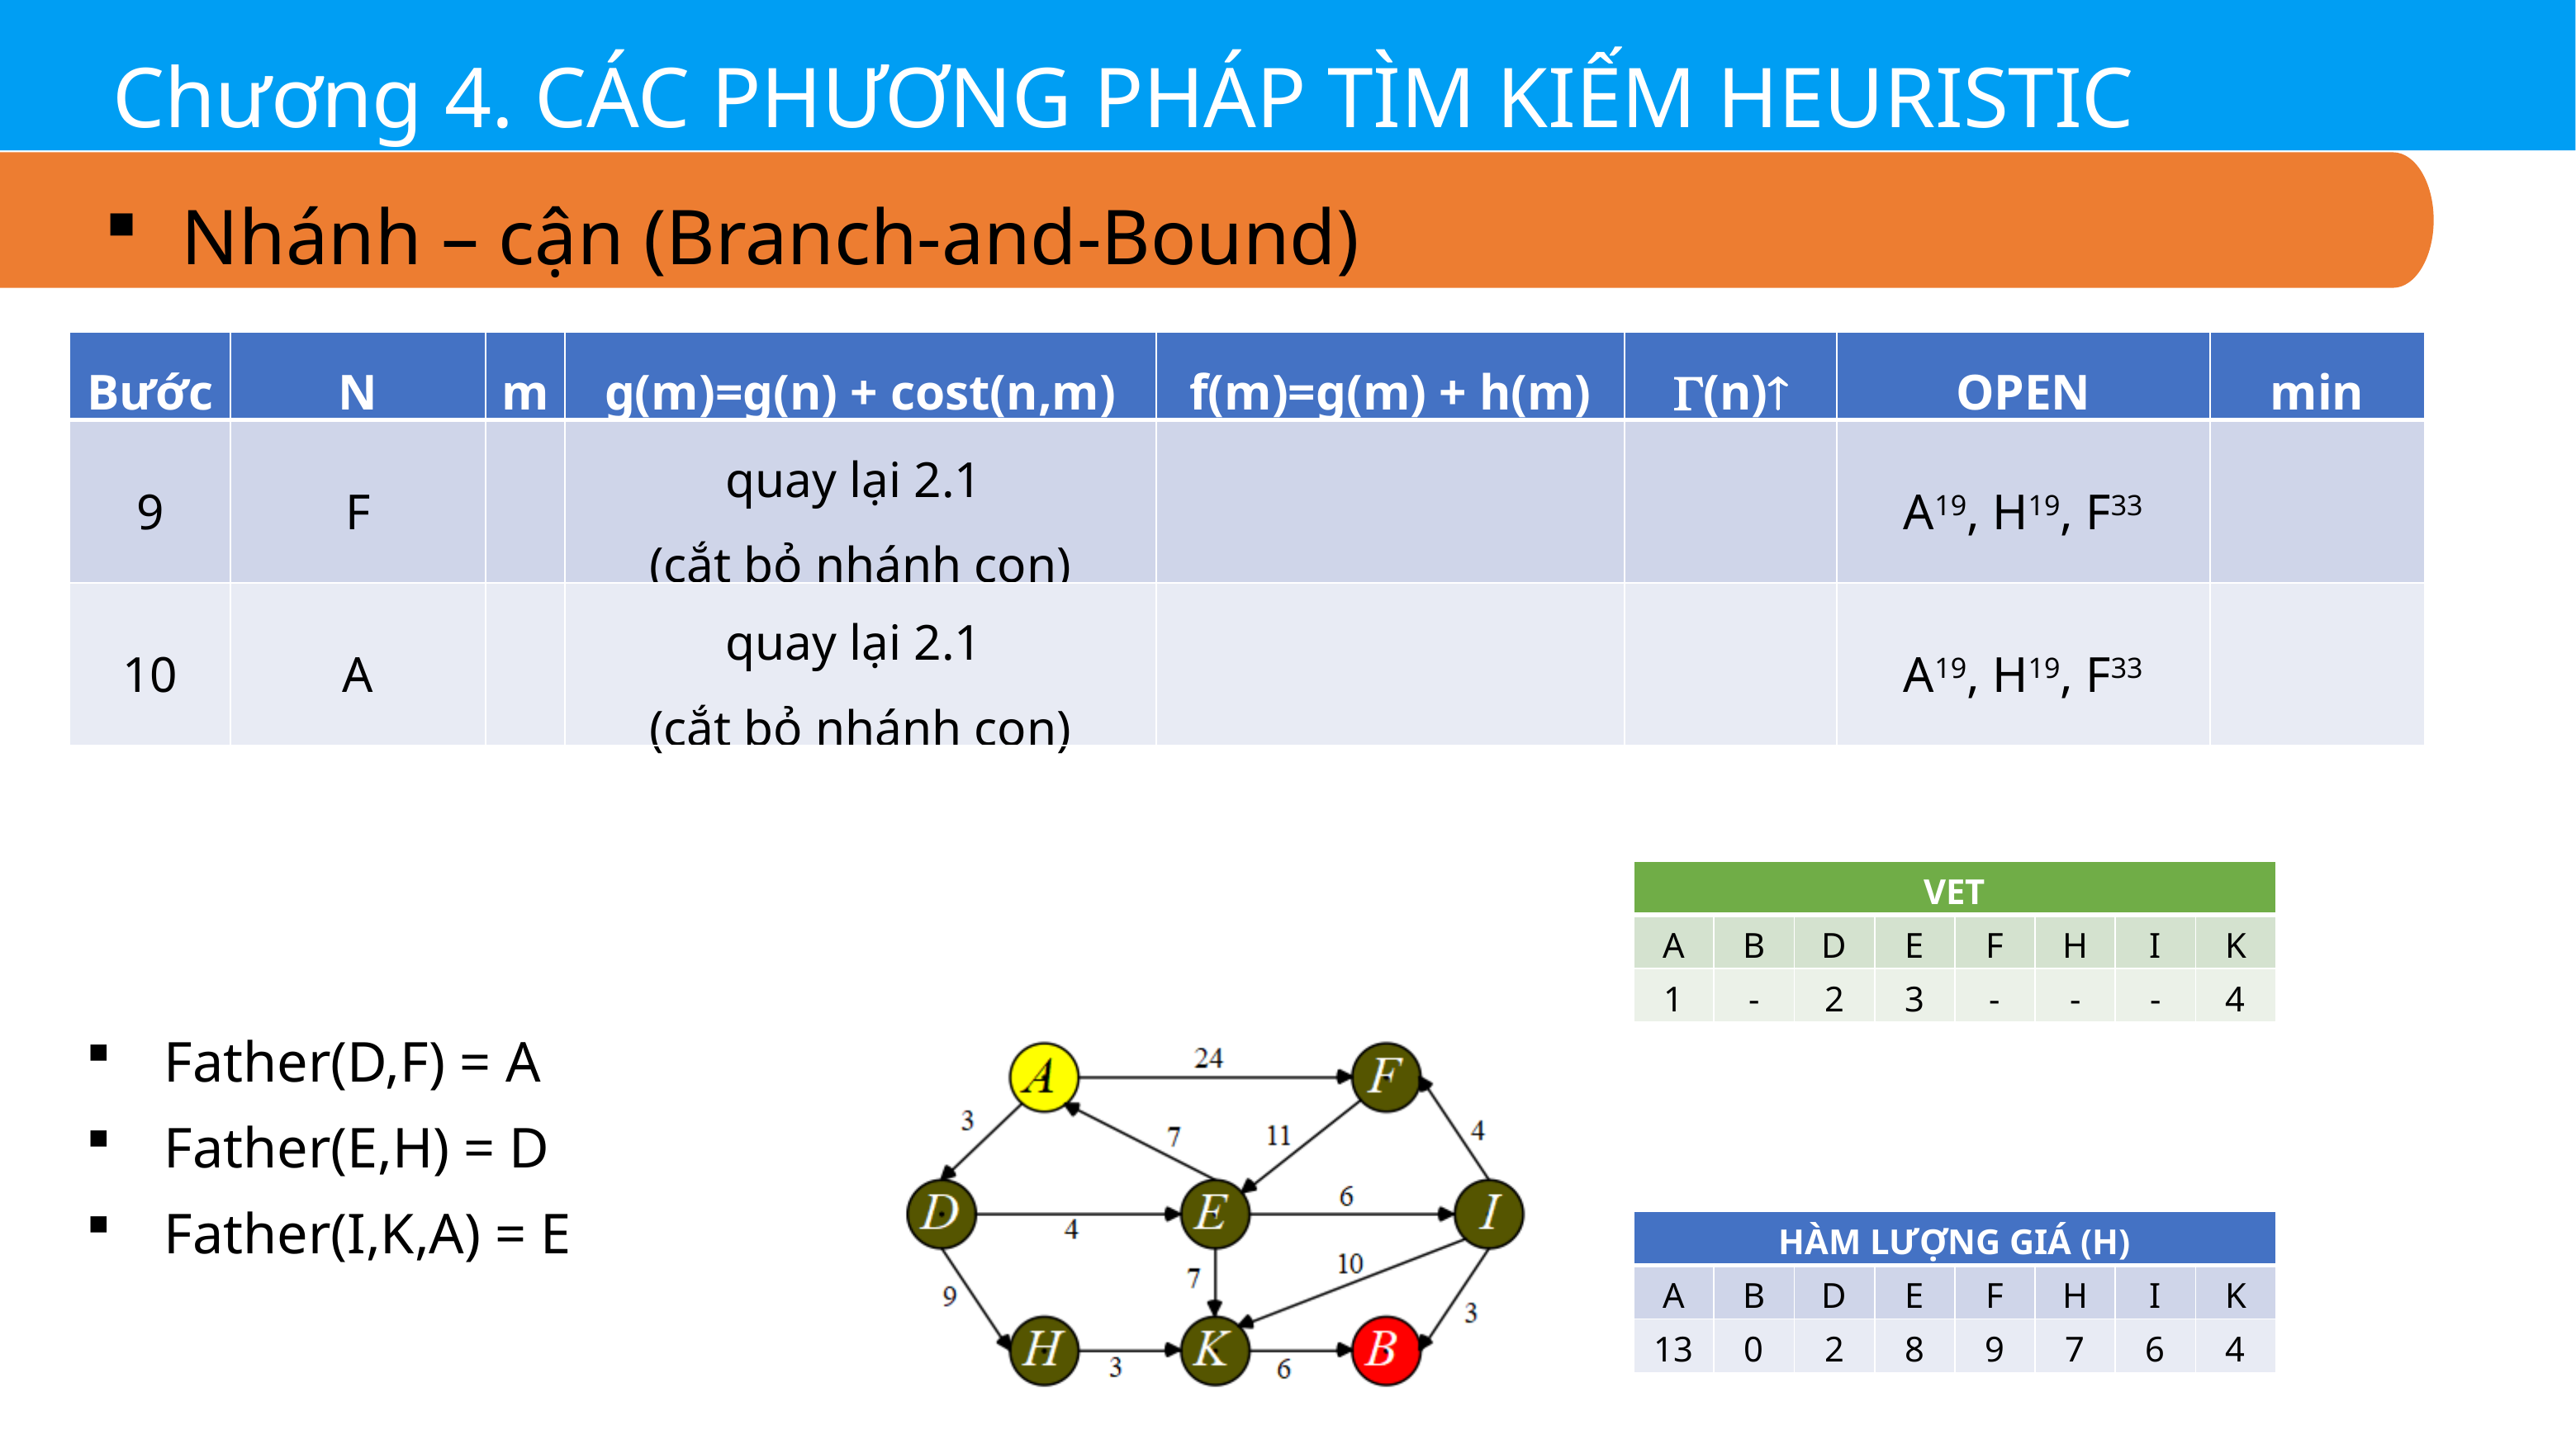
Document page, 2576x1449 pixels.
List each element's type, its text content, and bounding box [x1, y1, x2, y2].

table_cell 4 [2196, 969, 2275, 1021]
text_box [0, 150, 2414, 290]
table_cell - [2036, 969, 2114, 1021]
text_box Father(D,F) = A Father(E,H) = D Father(I,K,A) = E [73, 1001, 920, 1271]
table_header HÀM LƯỢNG GIÁ (H) [1634, 1212, 2275, 1263]
table_cell H [2036, 917, 2114, 968]
table_cell I [2116, 1267, 2195, 1319]
table_cell E [1876, 917, 1954, 968]
table_cell 4 [2196, 1319, 2275, 1372]
table_cell 2 [1795, 1319, 1874, 1372]
table_cell B [1715, 917, 1794, 968]
table_cell 9 [1956, 1319, 2034, 1372]
table_cell 0 [1715, 1319, 1794, 1372]
table_cell H [2036, 1267, 2114, 1319]
table_cell - [1956, 969, 2034, 1021]
table_cell - [1715, 969, 1794, 1021]
table_cell A [1634, 917, 1713, 968]
text_box Chương 4. CÁC PHƯƠNG PHÁP TÌM KIẾM HEURISTIC [111, 43, 2434, 144]
table_cell - [2116, 969, 2195, 1021]
table_cell 13 [1634, 1319, 1713, 1372]
text_box [0, 0, 2576, 151]
table_cell 2 [1795, 969, 1874, 1021]
table_cell A [1634, 1267, 1713, 1319]
picture [895, 1017, 1539, 1406]
table_cell F [1956, 917, 2034, 968]
table_cell F [1956, 1267, 2034, 1319]
table_cell K [2196, 1267, 2275, 1319]
table_cell 7 [2036, 1319, 2114, 1372]
table_cell B [1715, 1267, 1794, 1319]
table_cell 1 [1634, 969, 1713, 1021]
text_box Nhánh – cận (Branch-and-Bound) [102, 159, 2434, 280]
table_cell D [1795, 1267, 1874, 1319]
table_cell 3 [1876, 969, 1954, 1021]
table_header VET [1634, 862, 2275, 912]
table_cell I [2116, 917, 2195, 968]
table_cell D [1795, 917, 1874, 968]
table_cell 8 [1876, 1319, 1954, 1372]
table_cell E [1876, 1267, 1954, 1319]
table_cell K [2196, 917, 2275, 968]
table_cell 6 [2116, 1319, 2195, 1372]
